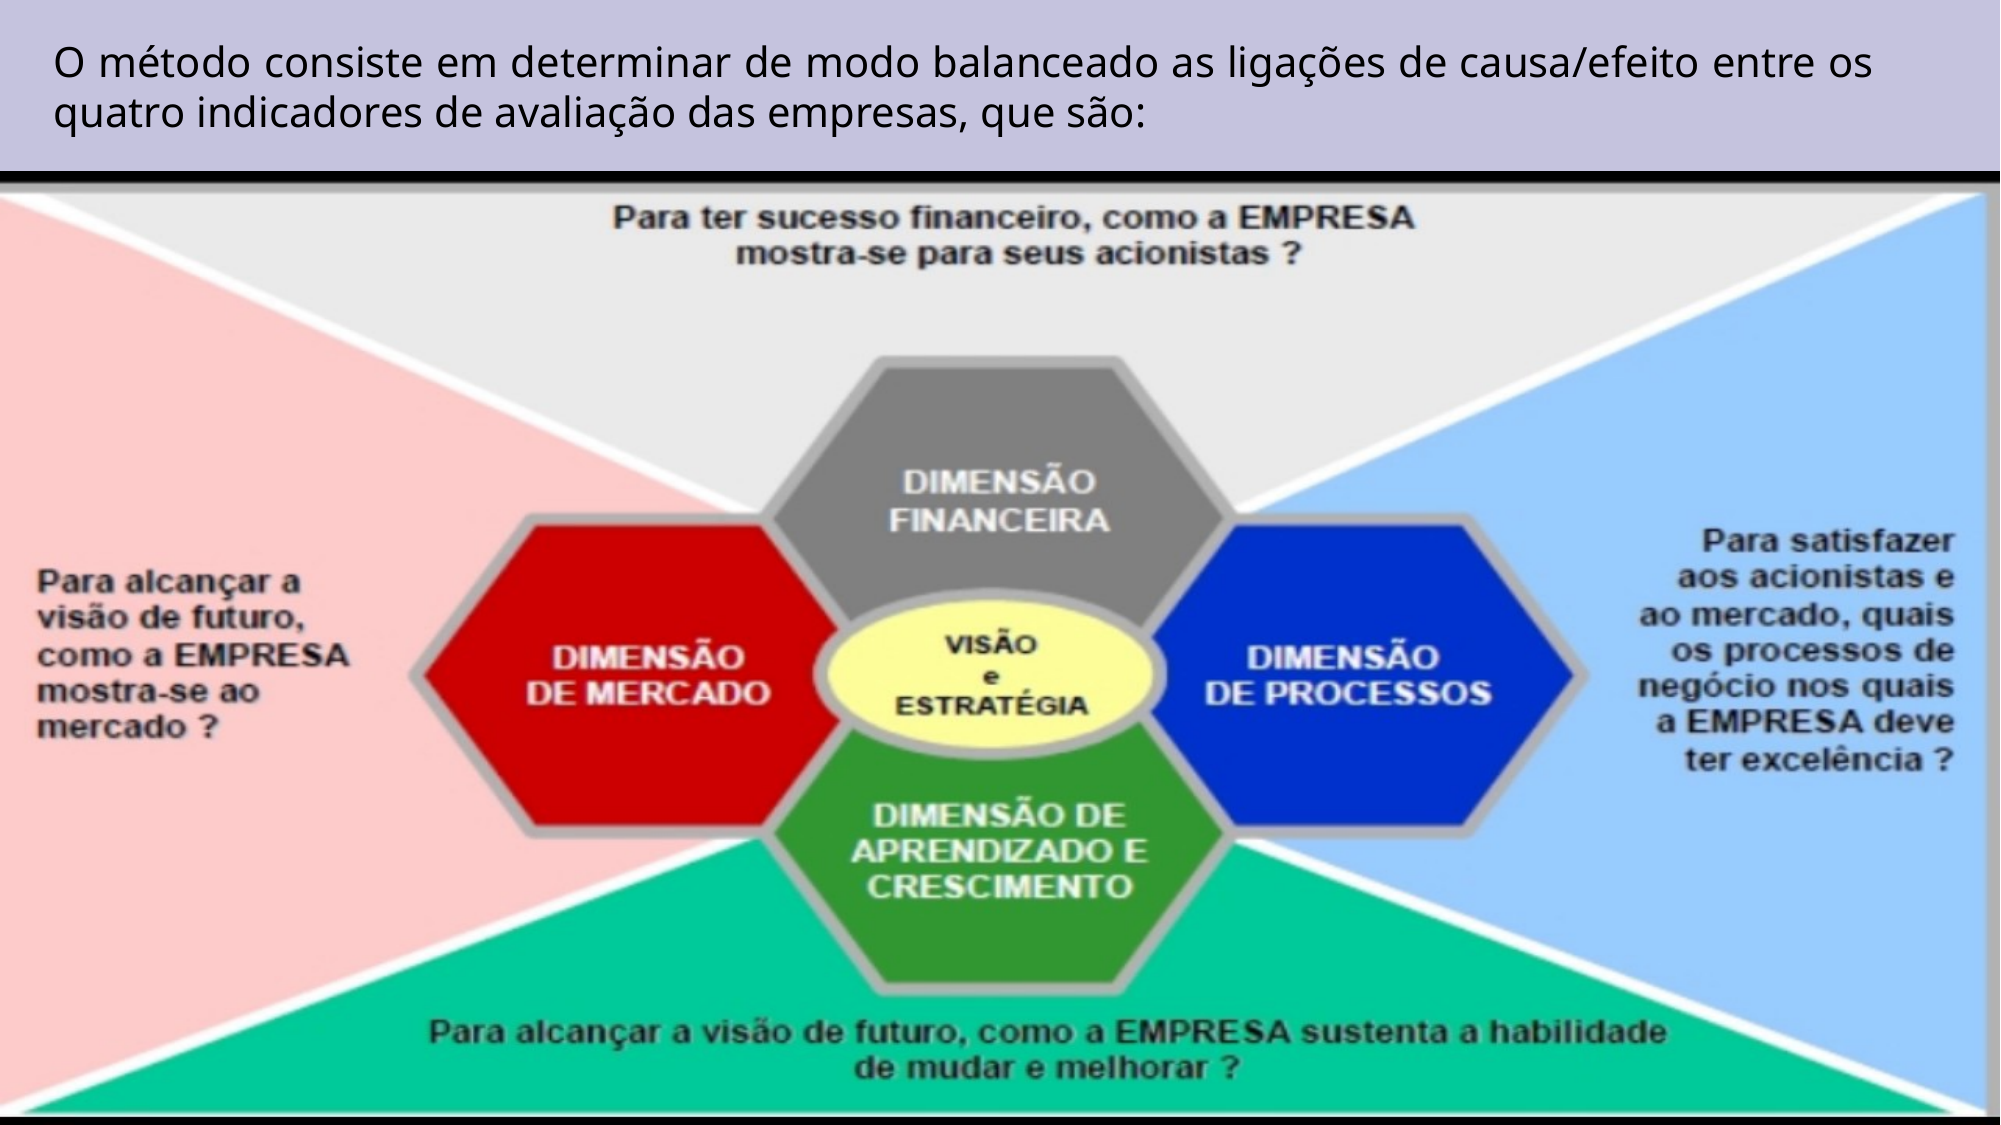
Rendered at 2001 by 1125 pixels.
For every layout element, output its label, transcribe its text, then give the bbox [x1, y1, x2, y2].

text_box O método consiste em determinar de modo balanceado as ligações de causa/efeito entre os quatro indicadores de avaliação das empresas, que são: [39, 27, 1890, 143]
picture [0, 171, 2000, 1125]
